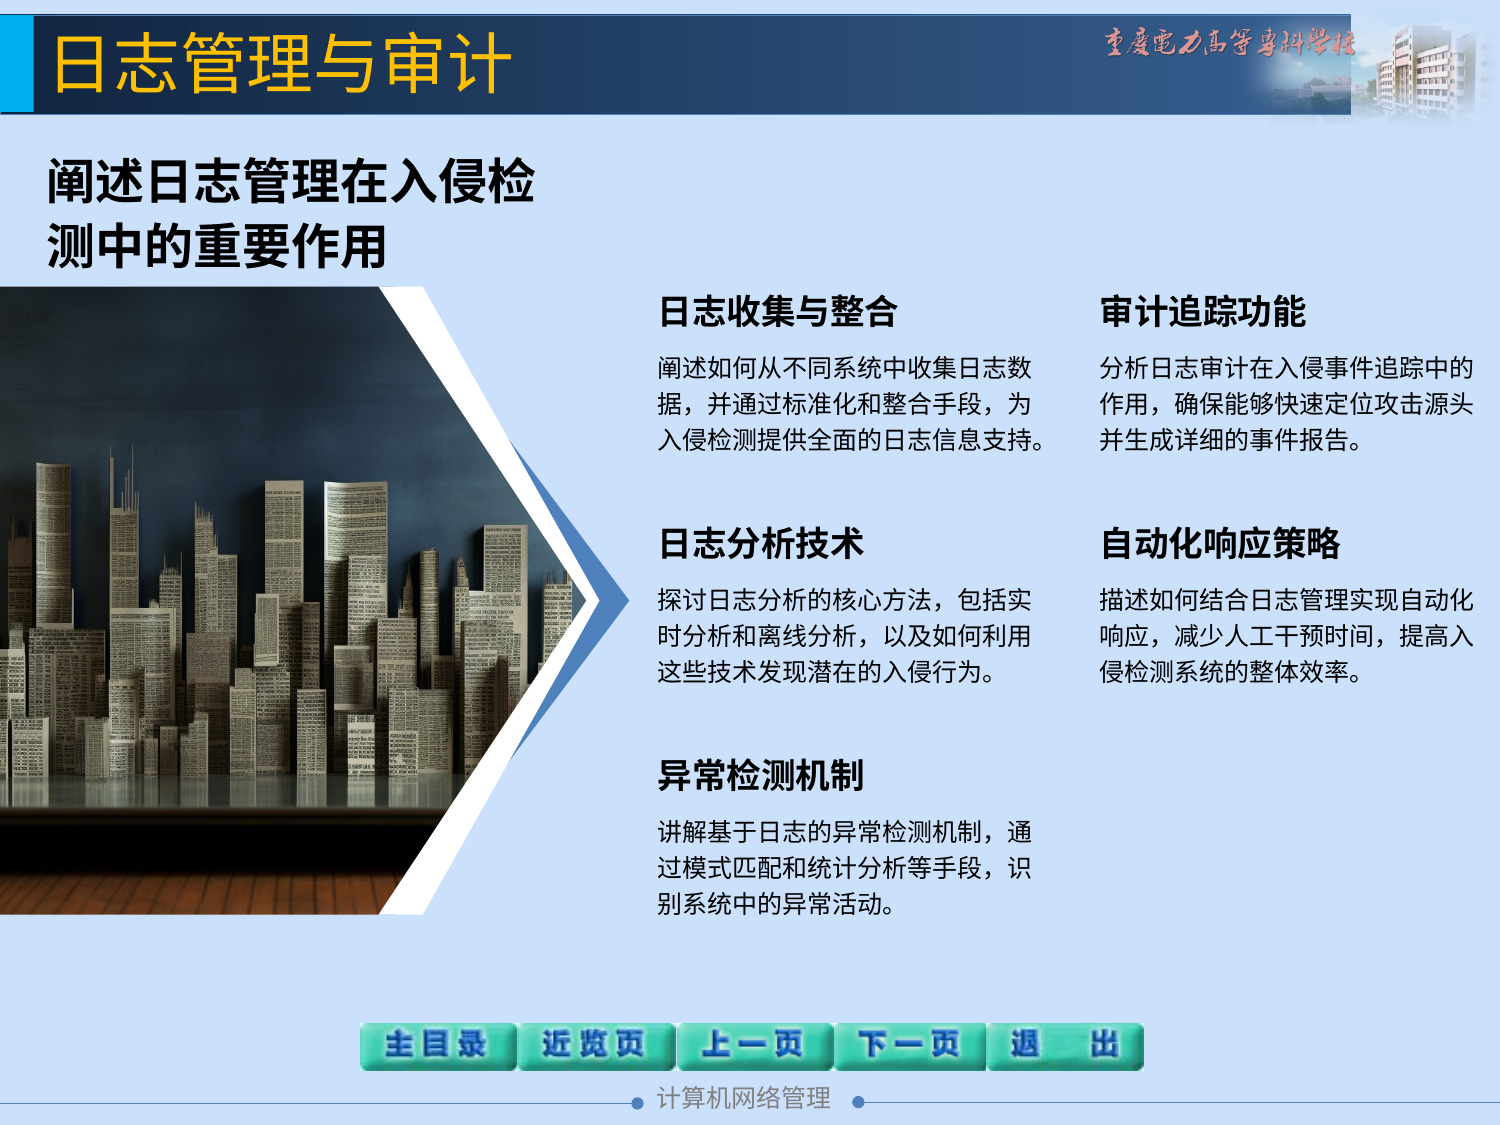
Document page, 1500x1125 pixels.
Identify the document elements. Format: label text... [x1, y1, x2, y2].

text_box 日志管理与审计 [31, 23, 1500, 137]
picture [1084, 15, 1374, 23]
picture [677, 1023, 1144, 1071]
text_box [0, 137, 1500, 962]
picture [360, 1023, 676, 1071]
